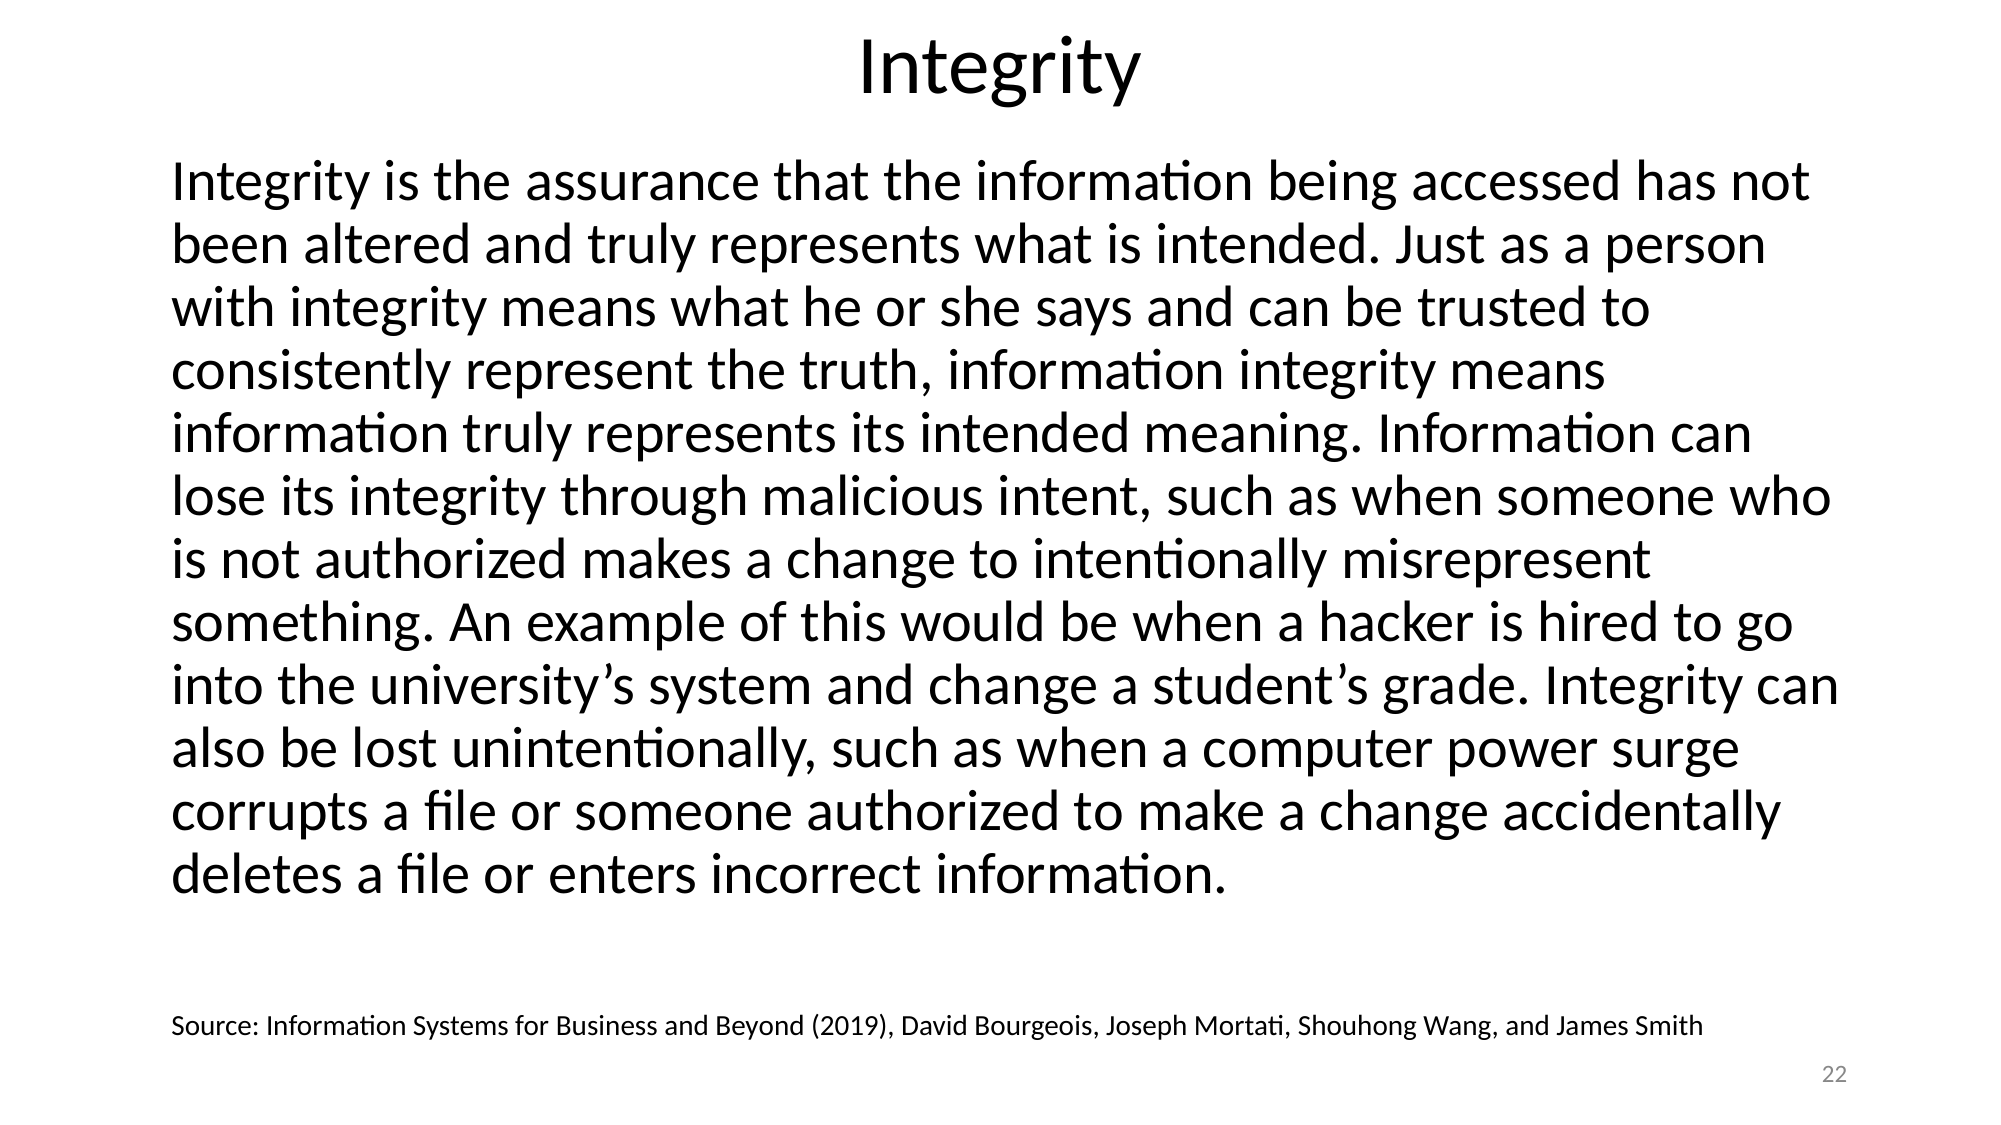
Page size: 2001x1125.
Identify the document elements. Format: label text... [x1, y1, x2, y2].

title Integrity [137, 22, 1863, 112]
slide_number 22 [1412, 1042, 1863, 1103]
list Integrity is the assurance that the information being accessed has not been altered and truly represents what is intended. Just as a person with integrity means what he or she says and can be trusted to consistently represent the truth, information integrity means information truly represents its intended meaning. Information can lose its integrity through malicious intent, such as when someone who is not authorized makes a change to intentionally misrepresent something. An example of this would be when a hacker is hired to go into the university’s system and change a student’s grade. Integrity can also be lost unintentionally, such as when a computer power surge corrupts a file or someone authorized to make a change accidentally deletes a file or enters incorrect information. Source: Information Systems for Business and Beyond (2019), David Bourgeois, Joseph Mortati, Shouhong Wang, and James Smith [137, 143, 1863, 1014]
